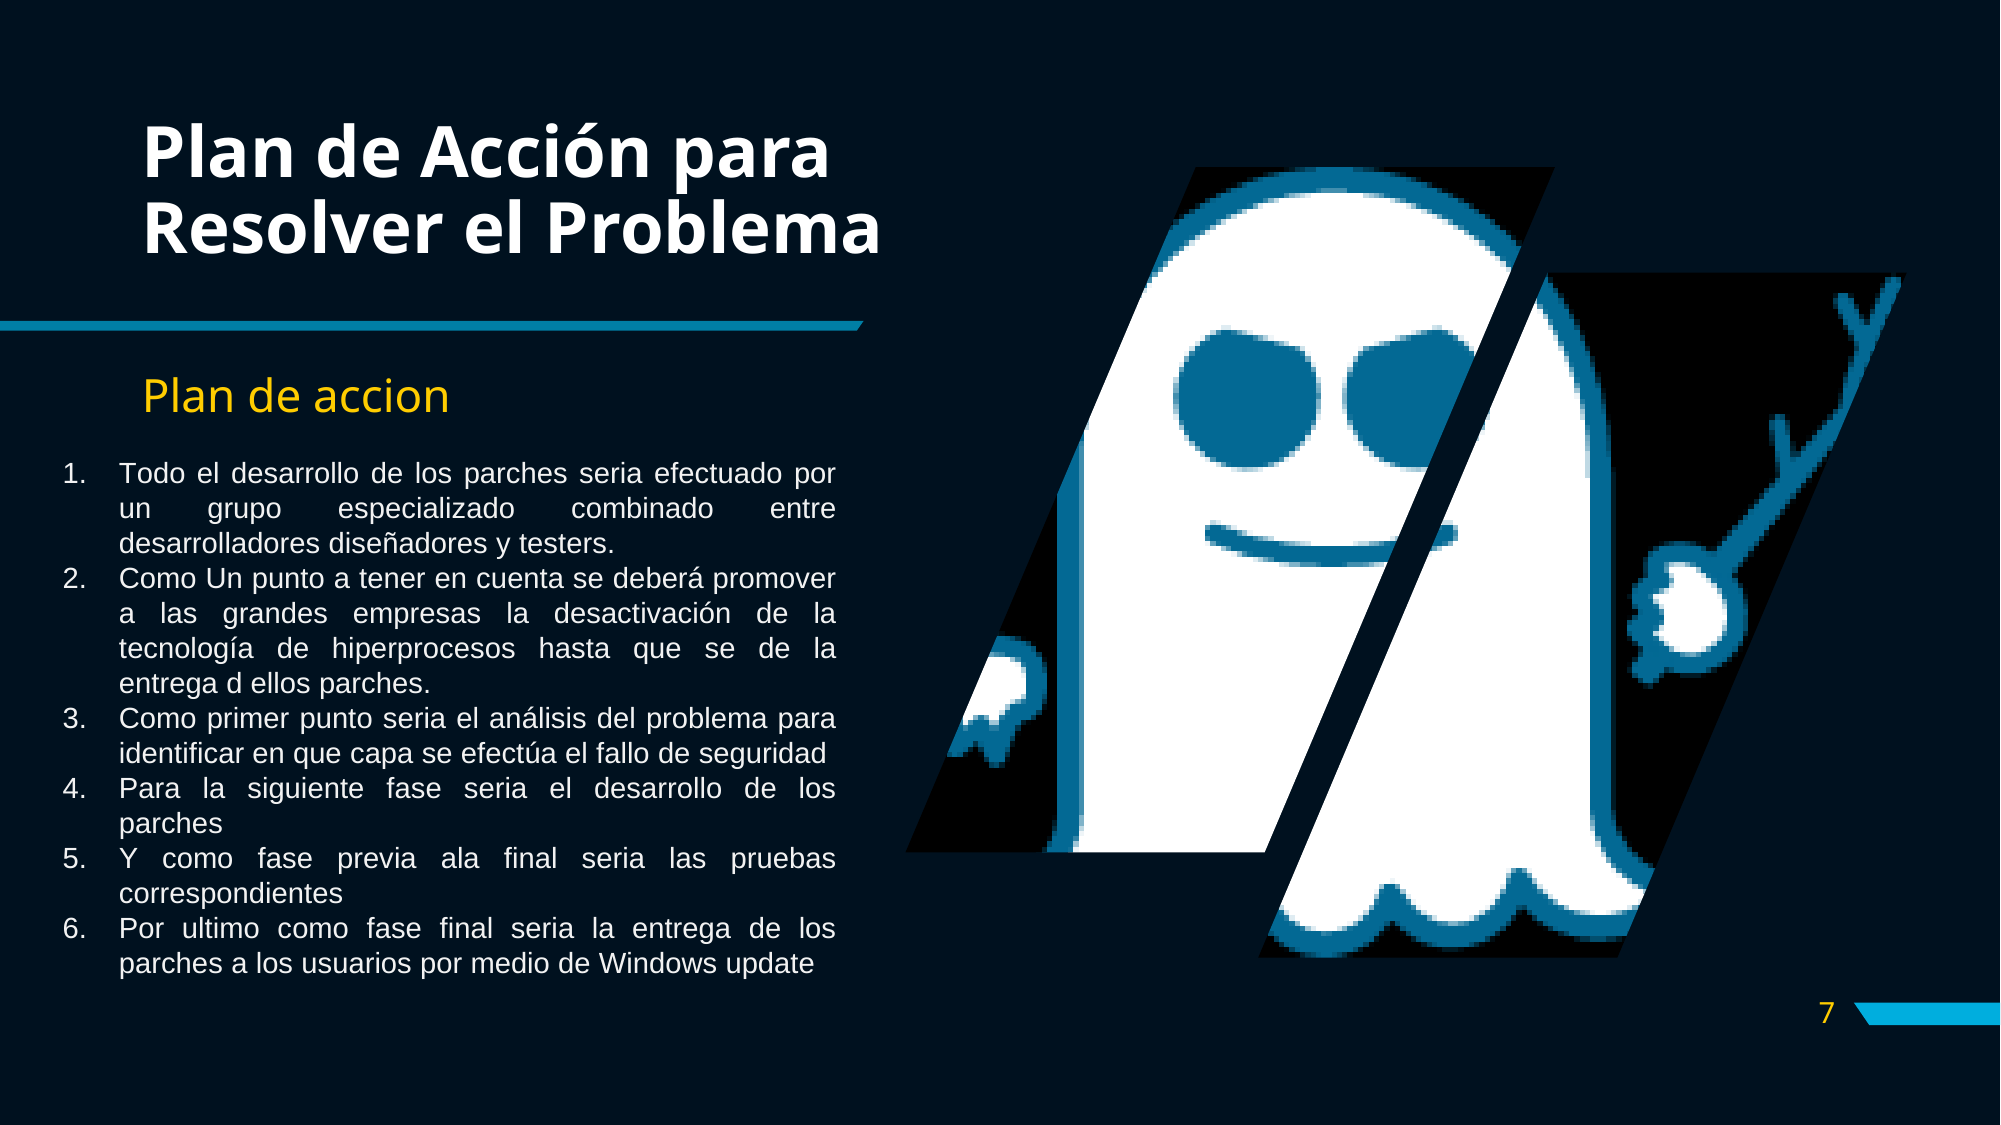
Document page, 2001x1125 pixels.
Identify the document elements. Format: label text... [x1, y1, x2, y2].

slide_number 7 [1760, 984, 1851, 1045]
list Plan de accion [126, 365, 853, 390]
title Plan de Acción para Resolver el Problema [126, 87, 957, 298]
picture [905, 167, 1907, 958]
list Todo el desarrollo de los parches seria efectuado por un grupo especializado combinado entre desarrolladores diseñadores y testers. Como Un punto a tener en cuenta se deberá promover a las grandes empresas la desactivación de la tecnología de hiperprocesos hasta que se de la entrega d ellos parches. Como primer punto seria el análisis del problema para identificar en que capa se efectúa el fallo de seguridad Para la siguiente fase seria el desarrollo de los parches Y como fase previa ala final seria las pruebas correspondientes Por ultimo como fase final seria la entrega de los parches a los usuarios por medio de Windows update [47, 390, 853, 1043]
